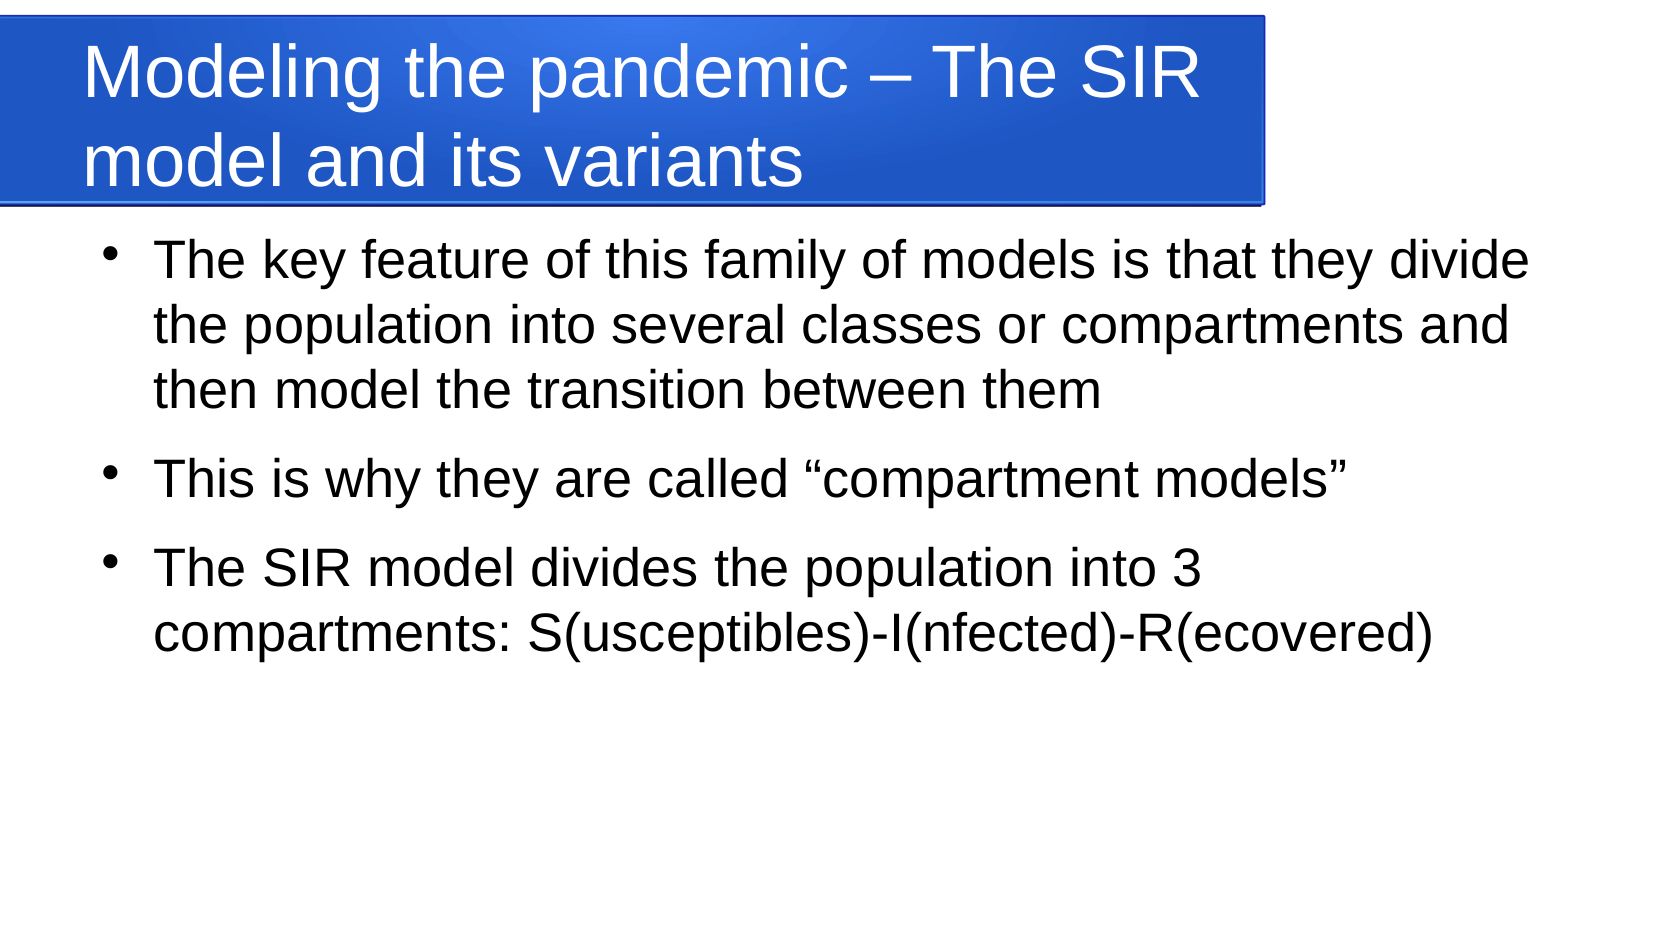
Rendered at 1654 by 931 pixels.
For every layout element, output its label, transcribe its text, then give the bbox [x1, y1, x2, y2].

picture [0, 13, 1269, 211]
text_box The key feature of this family of models is that they divide the population into several classes or compartments and then model the transition between them This is why they are called “compartment models” The SIR model divides the population into 3 compartments: S(usceptibles)-I(nfected)-R(ecovered) [82, 224, 1571, 763]
text_box Modeling the pandemic – The SIR model and its variants [82, 23, 1234, 202]
